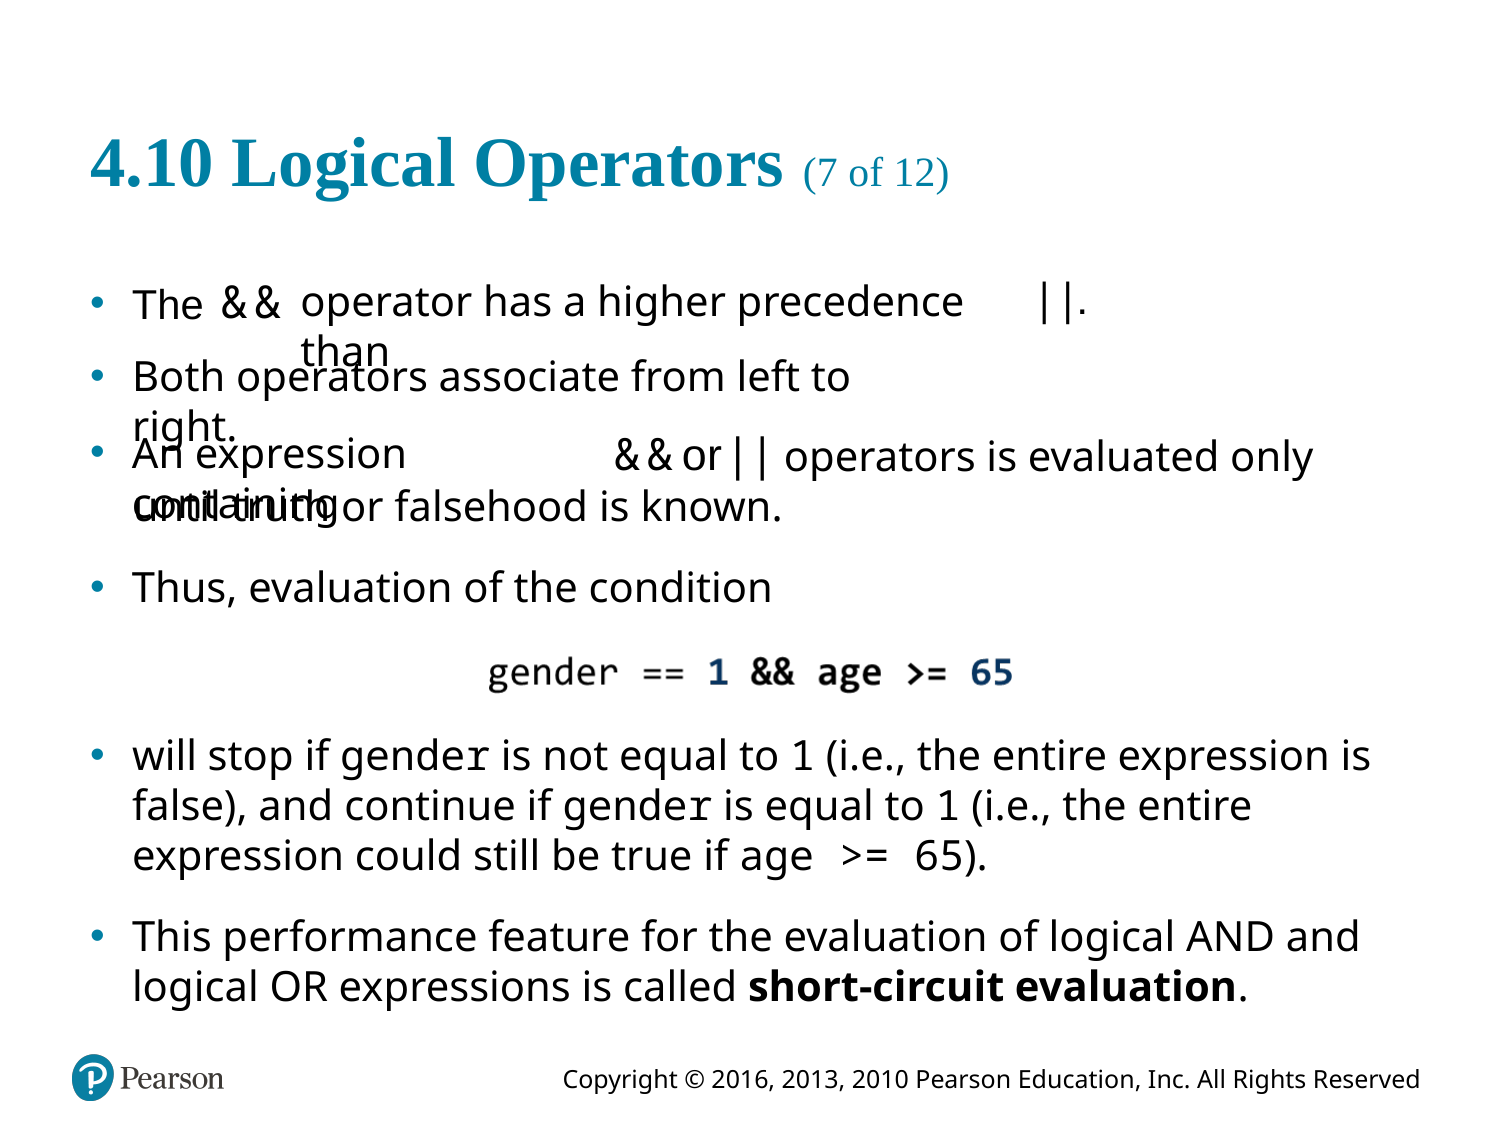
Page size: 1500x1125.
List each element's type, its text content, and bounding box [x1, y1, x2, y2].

list Both operators associate from left to right. [75, 335, 949, 407]
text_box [607, 425, 773, 490]
list will stop if gender is not equal to 1 (i.e., the entire expression is false), and continue if gender is equal to 1 (i.e., the entire expression could still be true if age >= 65). This performance feature for the evaluation of logical AND and logical OR expressions is called short-circuit evaluation. [75, 713, 1425, 1020]
picture [72, 1087, 83, 1101]
list The [75, 262, 227, 335]
list operators is evaluated only until truth or falsehood is known. Thus, evaluation of the condition [75, 414, 1425, 644]
picture [80, 1063, 106, 1088]
picture [98, 1054, 224, 1101]
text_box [1033, 271, 1092, 333]
picture [72, 1054, 88, 1070]
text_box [214, 277, 288, 331]
title 4.10 Logical Operators (7 of 12) [75, 35, 1425, 216]
picture [463, 646, 1024, 701]
list operator has a higher precedence than [285, 260, 1042, 336]
